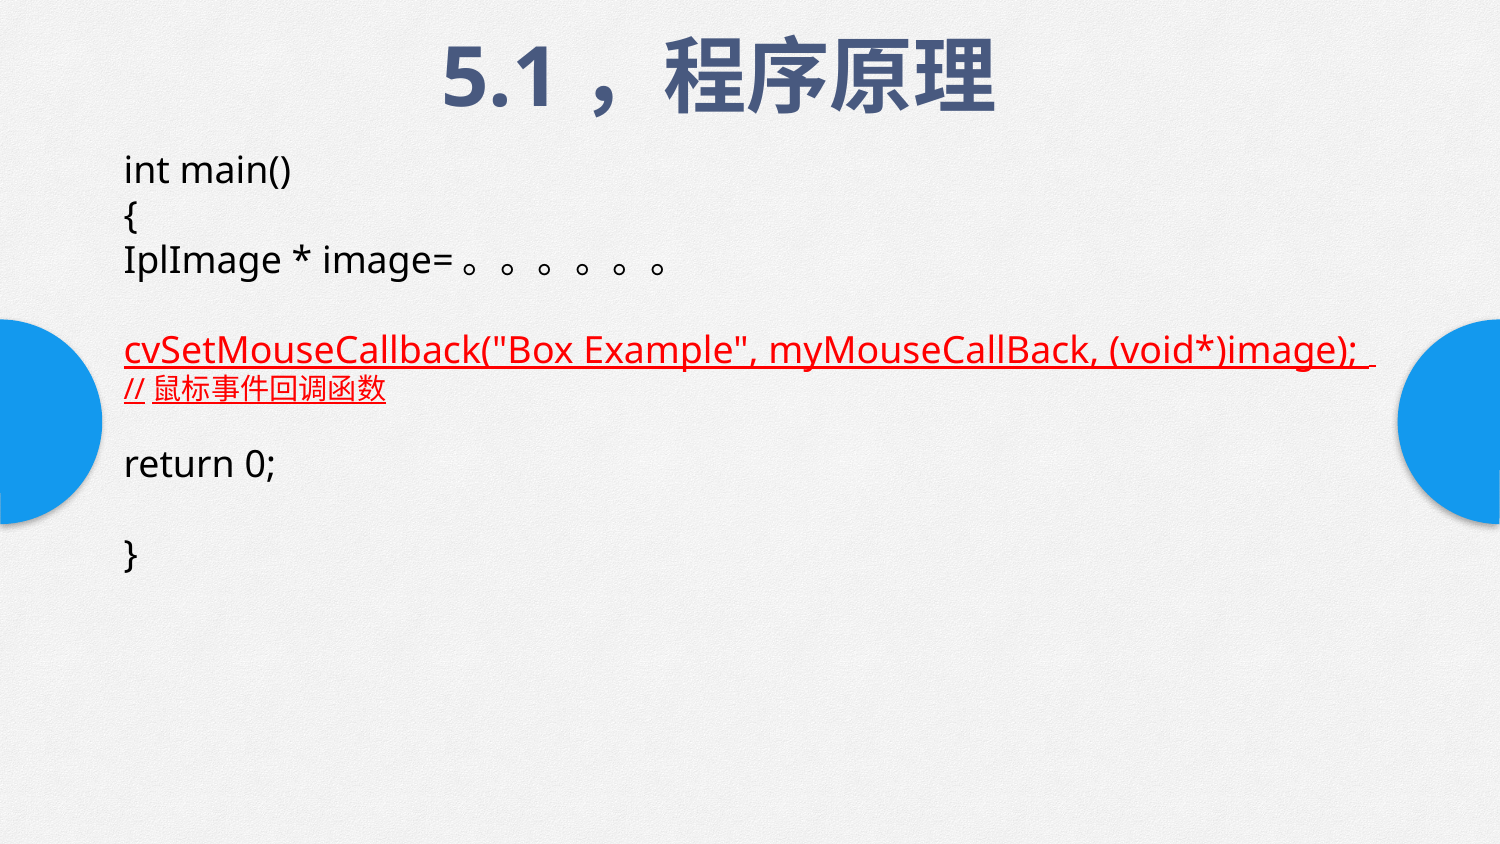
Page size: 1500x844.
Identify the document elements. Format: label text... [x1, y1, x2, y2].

text_box int main() { IplImage * image=。。。。。。 cvSetMouseCallback("Box Example", myMouseCallBack, (void*)image); //鼠标事件回调函数 return 0; } [108, 138, 1418, 583]
picture [0, 0, 1500, 844]
text_box 5.1，程序原理 [118, 3, 1320, 144]
